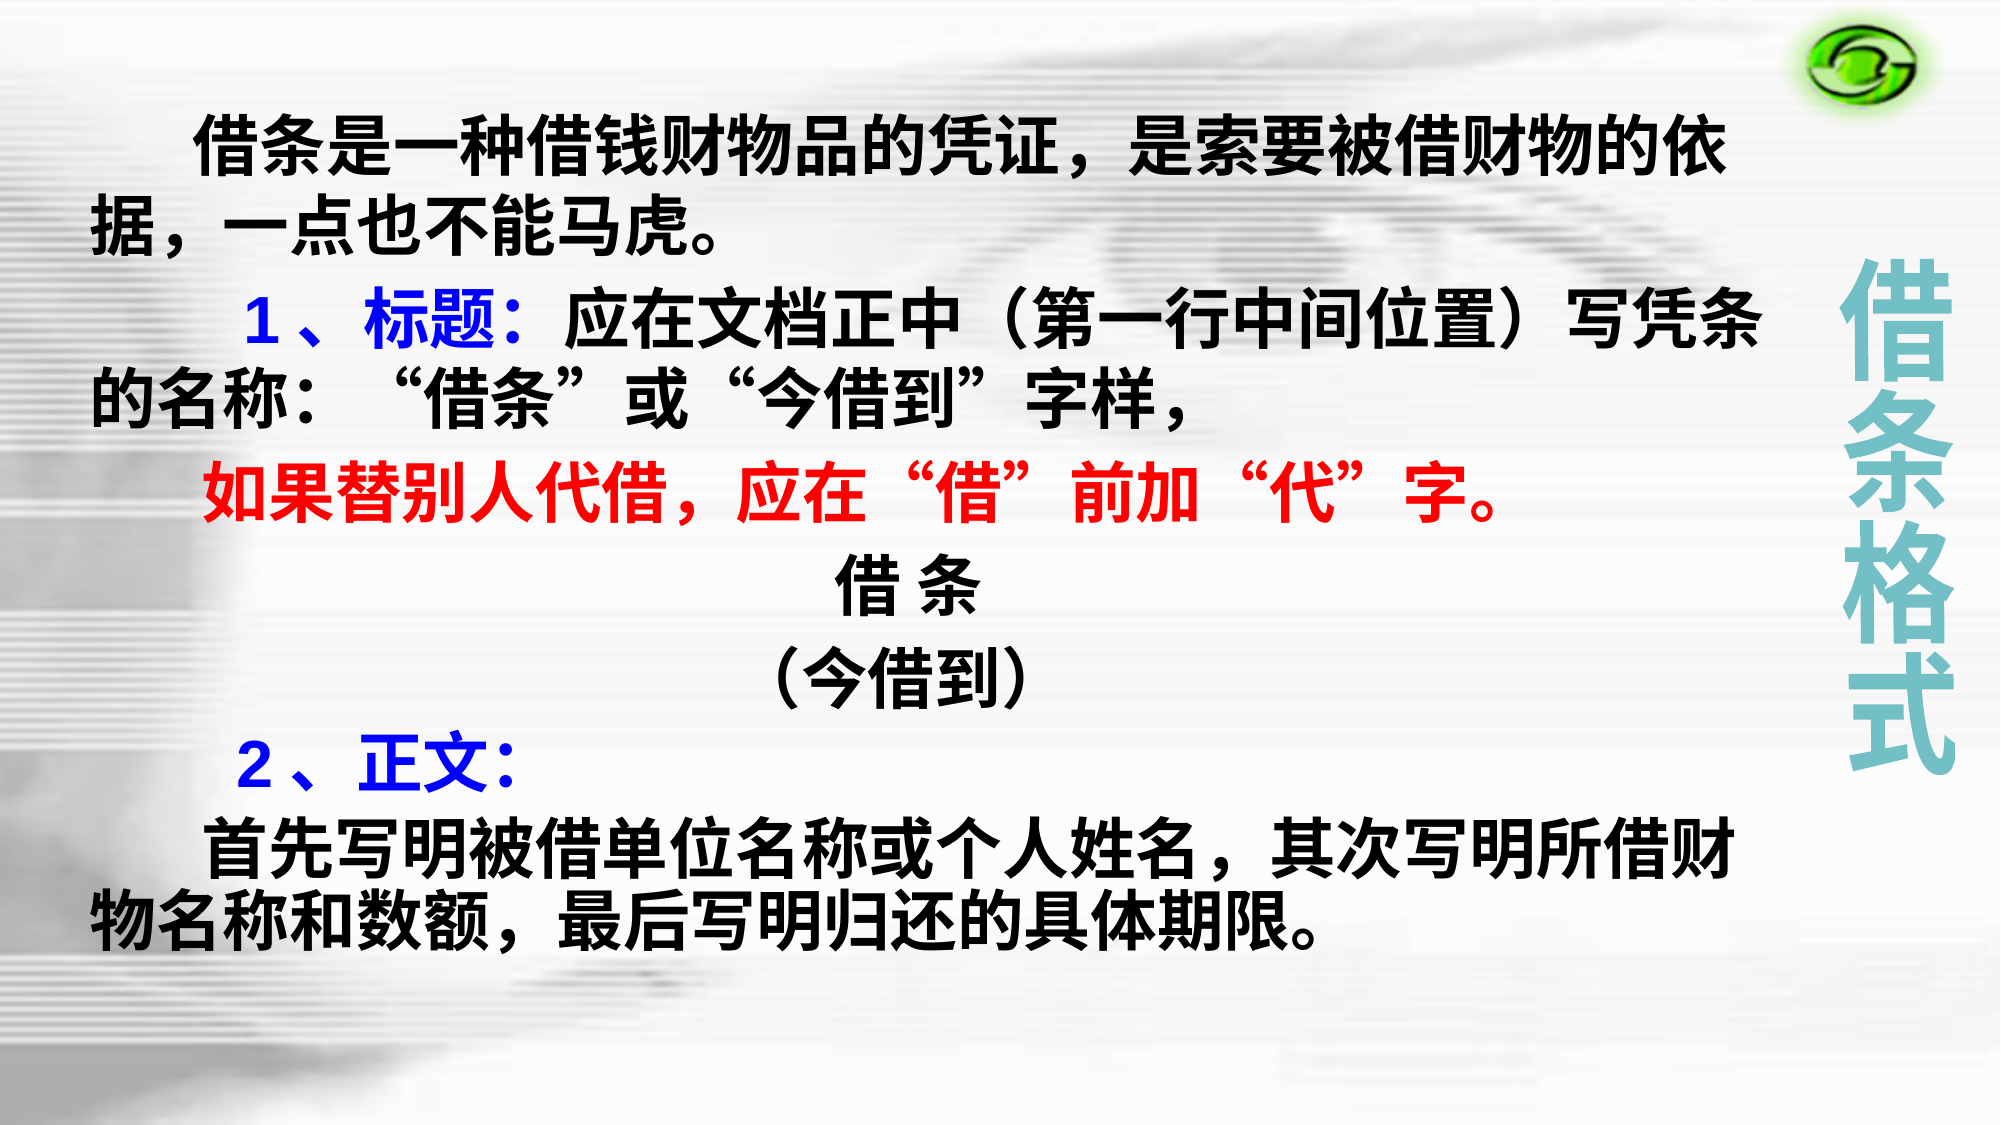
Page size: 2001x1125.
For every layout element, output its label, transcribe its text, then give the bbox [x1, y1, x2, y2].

text_box 借条是一种借钱财物品的凭证，是索要被借财物的依据，一点也不能马虎。 1、标题：应在文档正中（第一行中间位置）写凭条的名称：“借条”或“今借到”字样， 如果替别人代借，应在“借”前加“代”字。 借 条 （今借到） 2、正文： 首先写明被借单位名称或个人姓名，其次写明所借财物名称和数额，最后写明归还的具体期限。 [18, 96, 1800, 924]
picture [0, 0, 2001, 1125]
